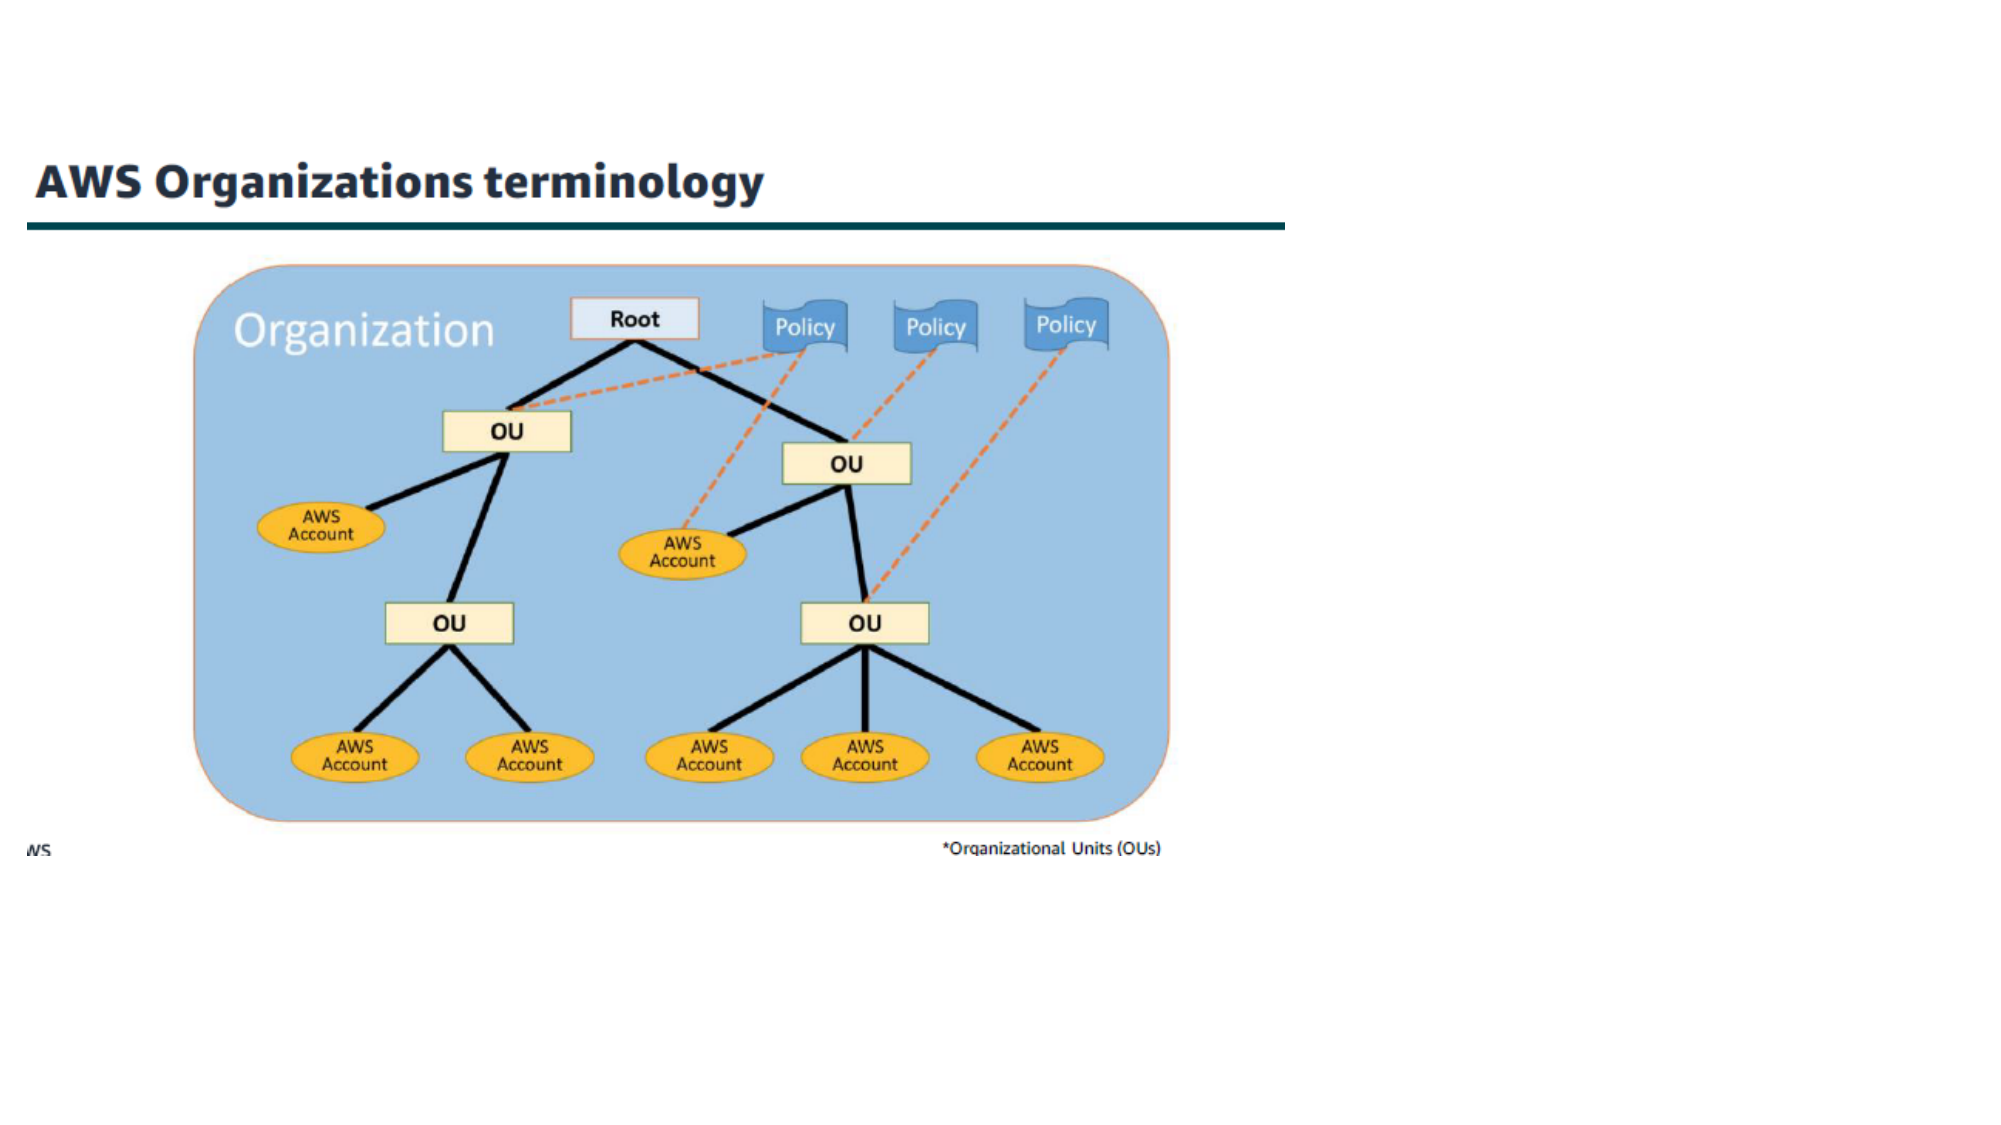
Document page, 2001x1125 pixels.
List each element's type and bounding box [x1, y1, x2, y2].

picture [26, 136, 1285, 856]
